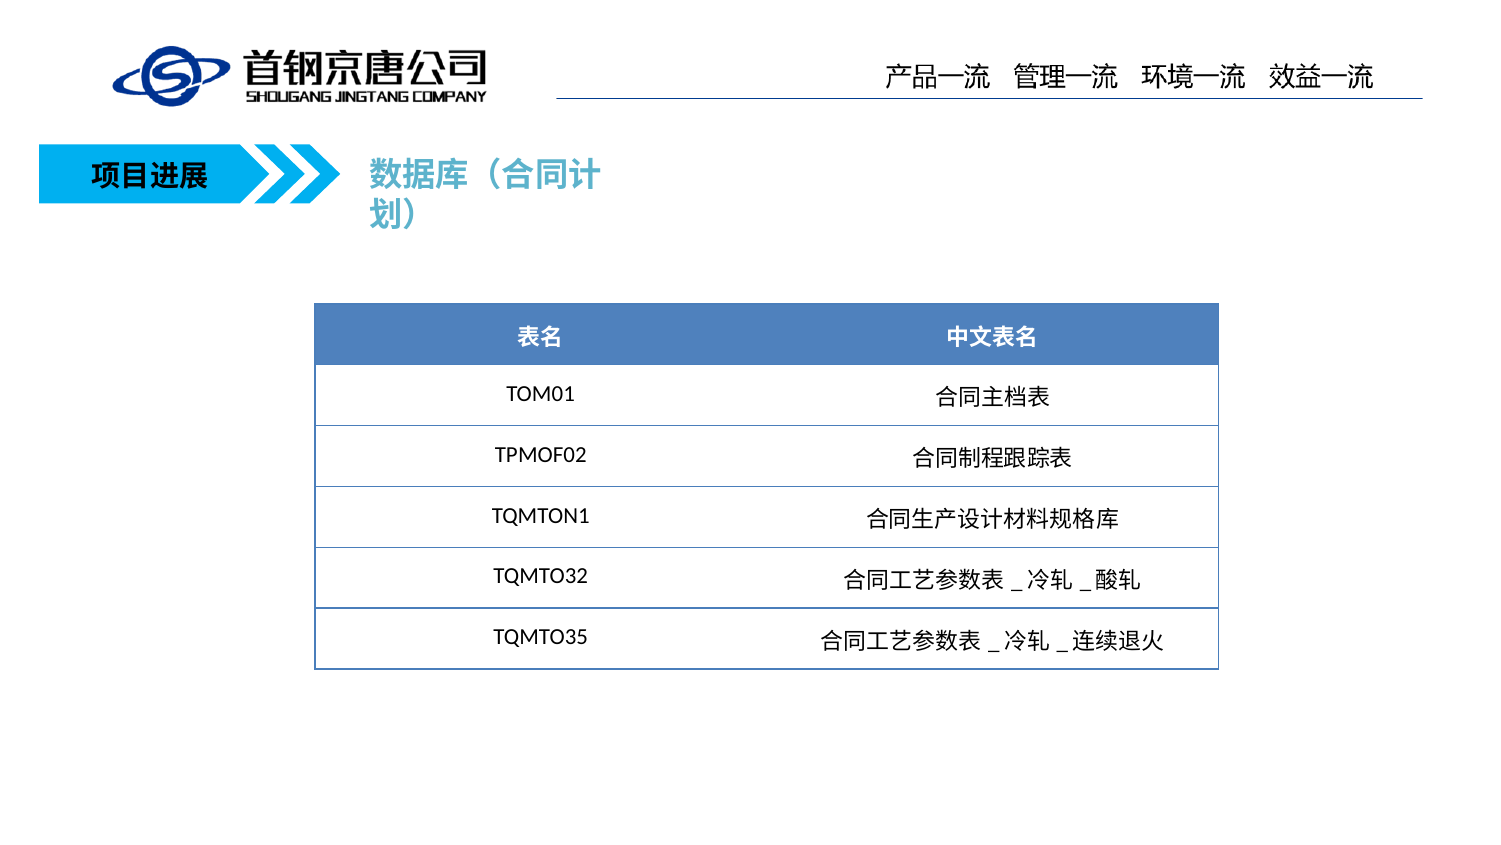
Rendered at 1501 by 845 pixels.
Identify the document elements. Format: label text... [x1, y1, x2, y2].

table_cell 合同工艺参数表_冷轧_酸轧 [767, 548, 1218, 607]
text_box 数据库（合同计划） [354, 146, 668, 241]
text_box [36, 142, 249, 206]
text_box [252, 142, 307, 206]
table_cell 合同生产设计材料规格库 [767, 487, 1218, 547]
table_cell 合同制程跟踪表 [767, 426, 1218, 486]
table_header 中文表名 [767, 305, 1218, 364]
picture [110, 32, 1483, 119]
text_box 项目进展 [76, 150, 255, 198]
table_cell TPMOF02 [316, 426, 767, 486]
table_cell 合同主档表 [767, 365, 1218, 425]
table_cell TQMTO32 [316, 548, 767, 607]
table_cell TQMTO35 [316, 609, 767, 668]
text_box [255, 156, 272, 192]
table_header 表名 [316, 305, 767, 364]
text_box [287, 142, 343, 206]
table_cell 合同工艺参数表_冷轧_连续退火 [767, 609, 1218, 668]
table_cell TOM01 [316, 365, 767, 425]
table_cell TQMTON1 [316, 487, 767, 547]
